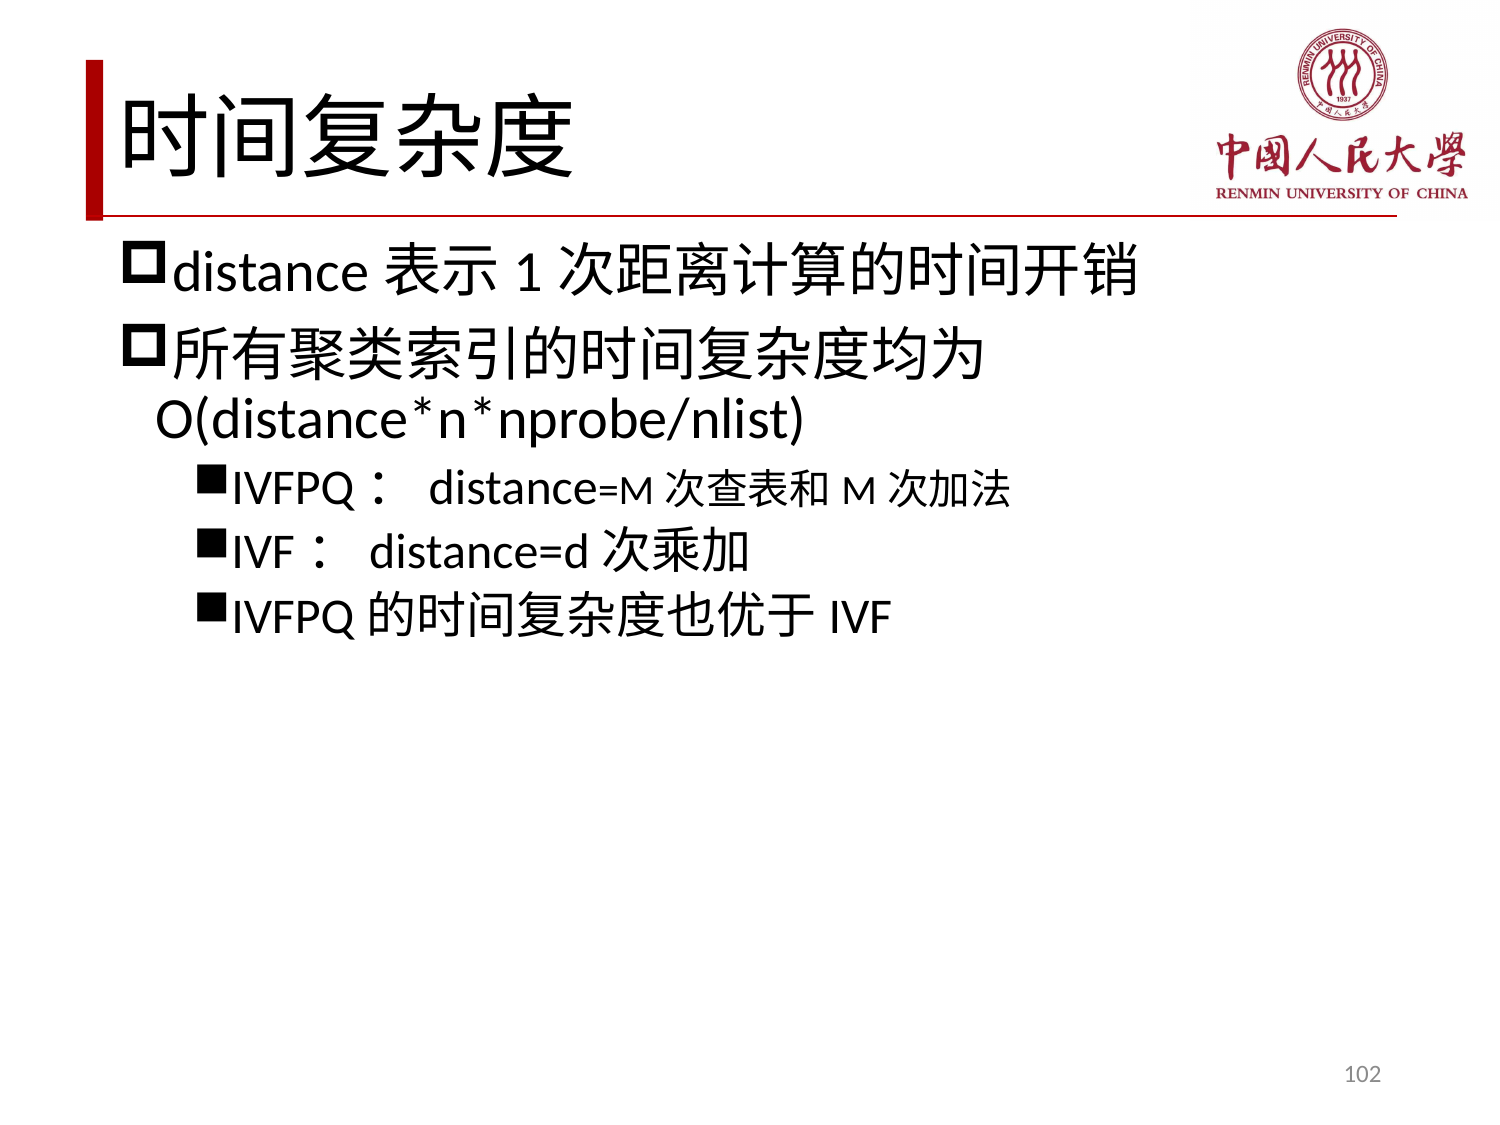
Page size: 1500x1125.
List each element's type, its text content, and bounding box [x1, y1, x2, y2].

title 时间复杂度 [103, 59, 1397, 221]
list distance表示1次距离计算的时间开销 所有聚类索引的时间复杂度均为O(distance*n*nprobe/nlist) IVFPQ：distance=M次查表和M次加法 IVF：distance=d次乘加 IVFPQ的时间复杂度也优于IVF [103, 233, 1397, 1014]
picture [1190, 0, 1500, 221]
slide_number 102 [1059, 1042, 1397, 1103]
